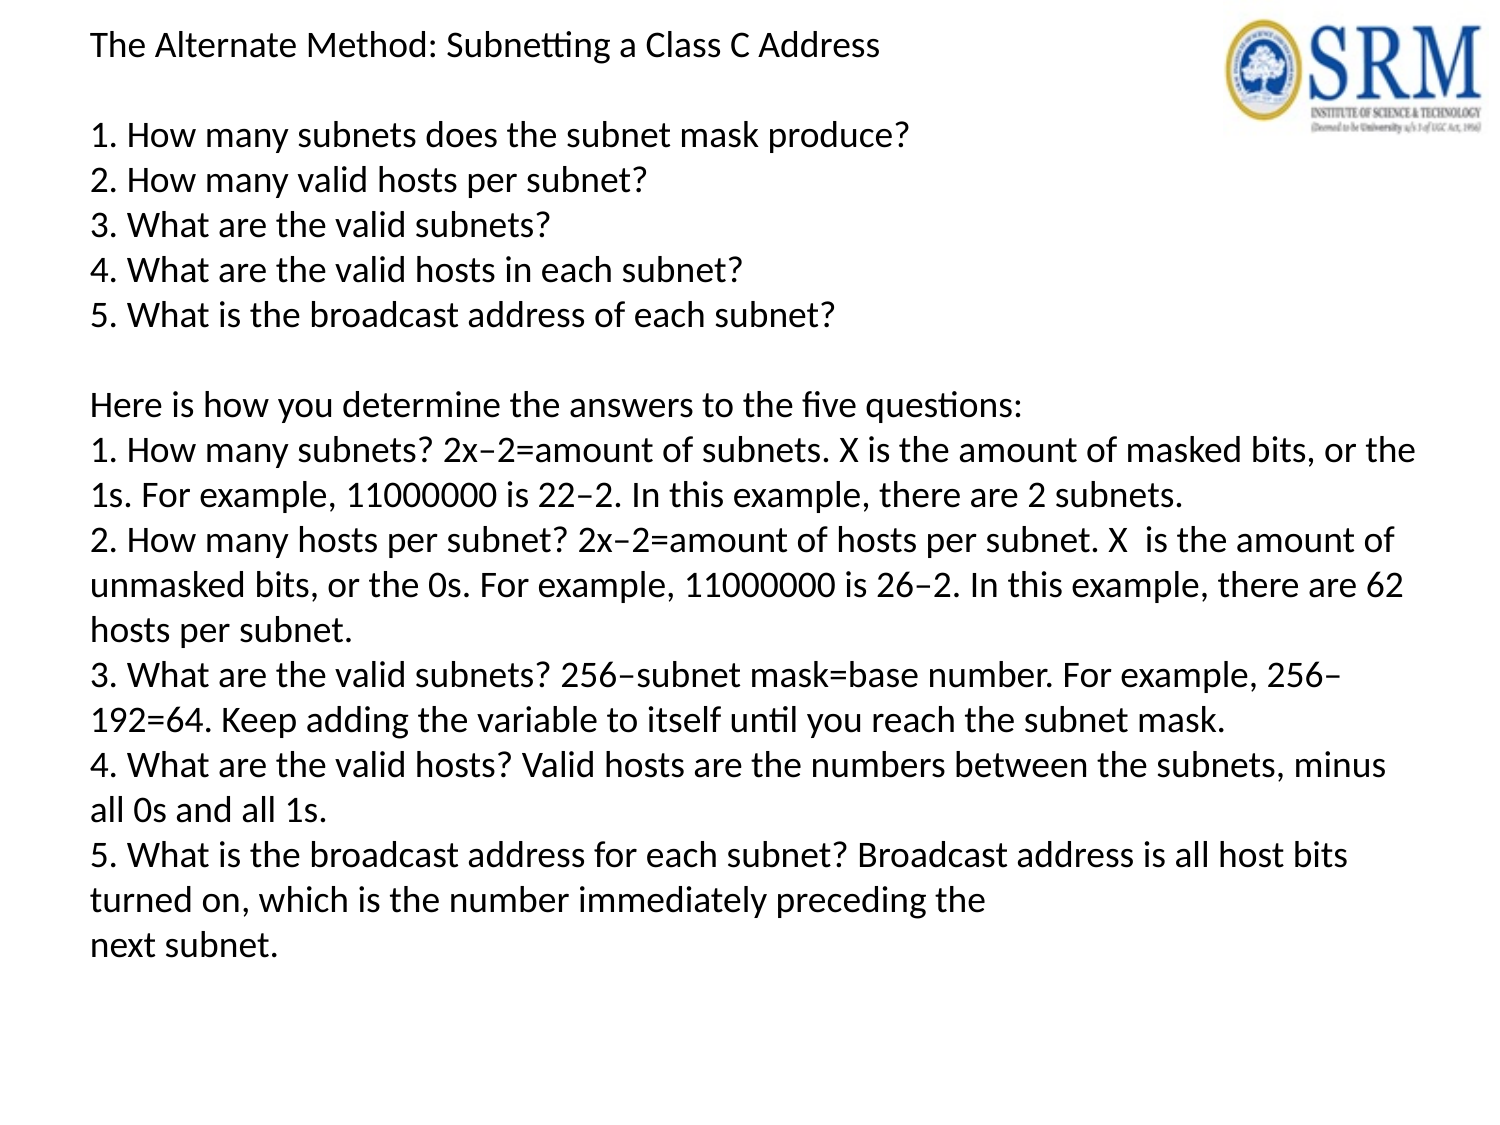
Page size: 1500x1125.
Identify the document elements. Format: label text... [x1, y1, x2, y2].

text_box The Alternate Method: Subnetting a Class C Address 1. How many subnets does the subnet mask produce? 2. How many valid hosts per subnet? 3. What are the valid subnets? 4. What are the valid hosts in each subnet? 5. What is the broadcast address of each subnet? Here is how you determine the answers to the five questions: 1. How many subnets? 2x–2=amount of subnets. X is the amount of masked bits, or the 1s. For example, 11000000 is 22–2. In this example, there are 2 subnets. 2. How many hosts per subnet? 2x–2=amount of hosts per subnet. X is the amount of unmasked bits, or the 0s. For example, 11000000 is 26–2. In this example, there are 62 hosts per subnet. 3. What are the valid subnets? 256–subnet mask=base number. For example, 256–192=64. Keep adding the variable to itself until you reach the subnet mask. 4. What are the valid hosts? Valid hosts are the numbers between the subnets, minus all 0s and all 1s. 5. What is the broadcast address for each subnet? Broadcast address is all host bits turned on, which is the number immediately preceding the next subnet. [74, 12, 1438, 973]
picture [1223, 0, 1489, 149]
